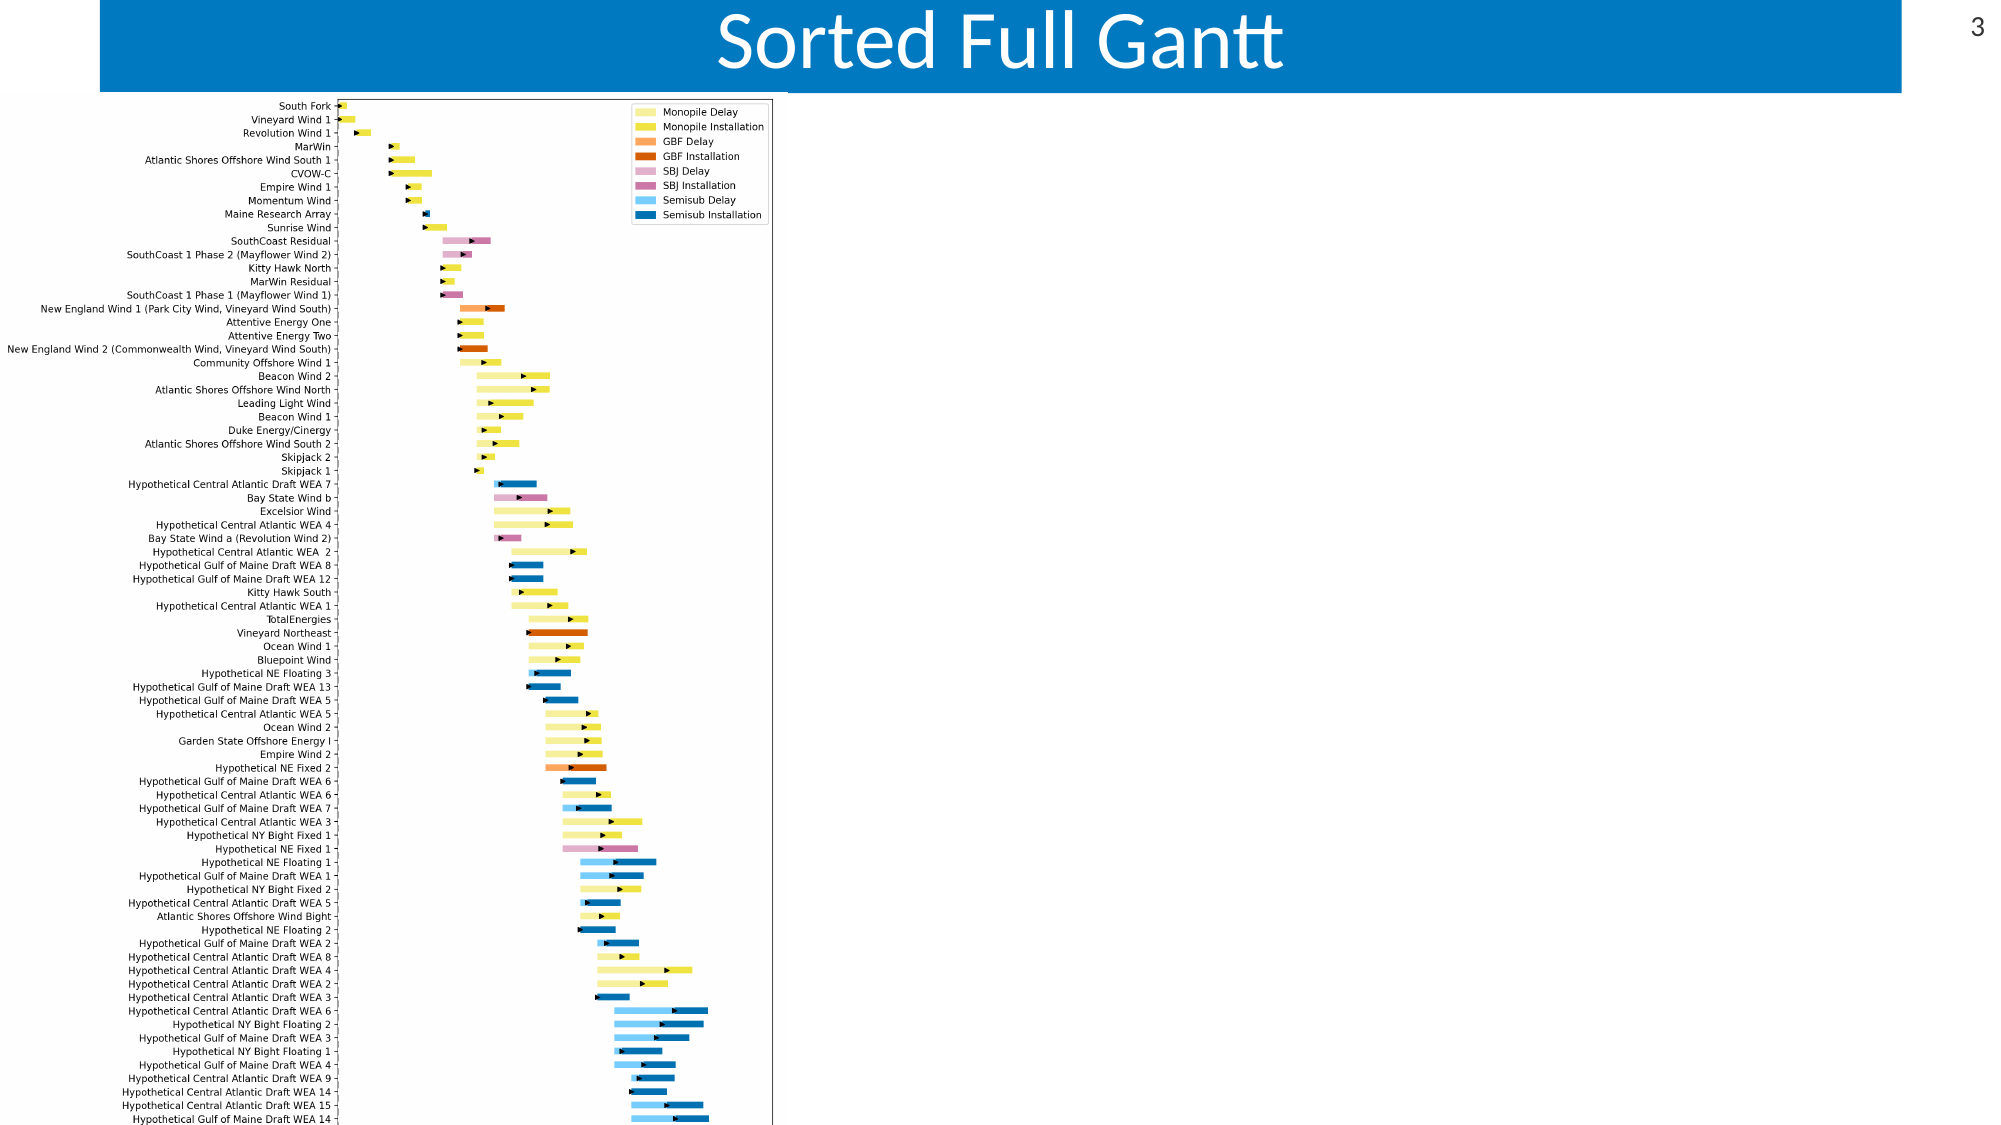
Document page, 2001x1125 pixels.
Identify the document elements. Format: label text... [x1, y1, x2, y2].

title Sorted Full Gantt [99, 0, 1902, 94]
picture [0, 92, 788, 1125]
